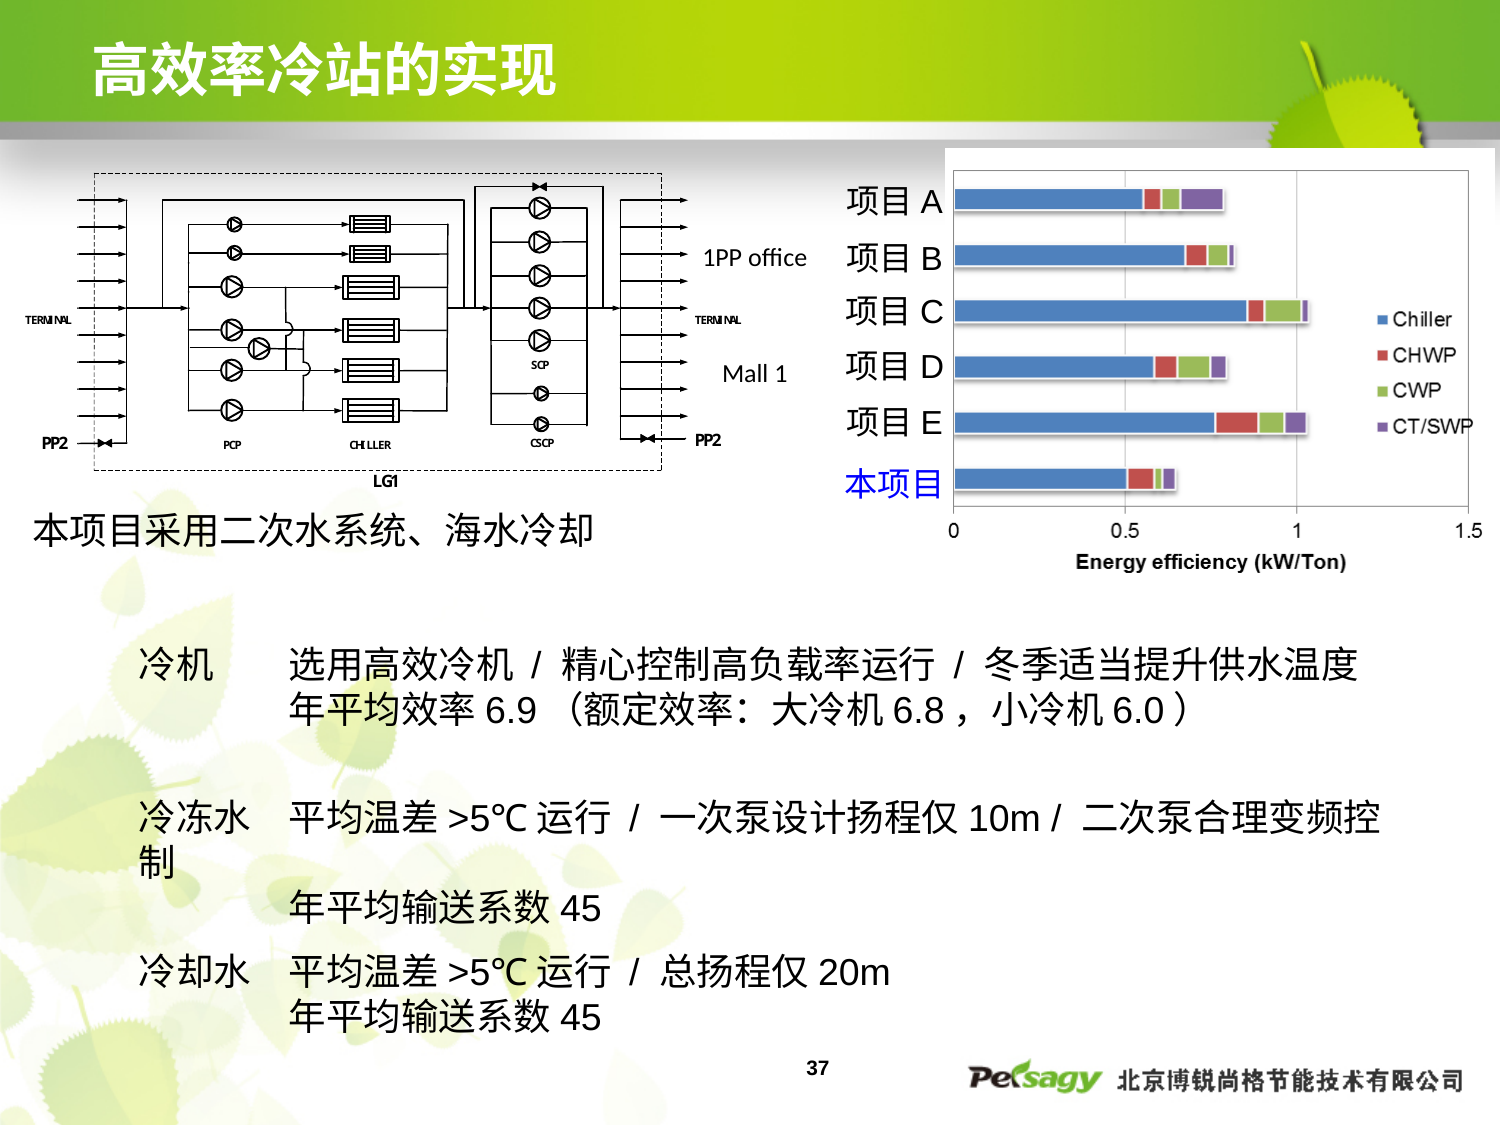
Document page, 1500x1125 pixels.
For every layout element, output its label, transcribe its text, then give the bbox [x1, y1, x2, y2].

text_box 本项目采用二次水系统、海水冷却 [17, 507, 768, 559]
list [945, 148, 1495, 600]
text_box 本项目 [814, 456, 940, 511]
text_box 项目C [829, 282, 940, 338]
text_box 冷机 选用高效冷机 / 精心控制高负载率运行 / 冬季适当提升供水温度 年平均效率6.9（额定效率：大冷机6.8，小冷机6.0） [123, 633, 1412, 739]
text_box 项目D [829, 338, 940, 393]
picture [0, 0, 1500, 1125]
title 高效率冷站的实现 [76, 19, 1424, 117]
text_box 项目A [825, 172, 940, 228]
slide_number 37 [608, 1046, 845, 1095]
text_box 项目B [829, 230, 940, 282]
text_box 项目E [829, 393, 940, 449]
text_box 冷冻水 平均温差>5℃运行 / 一次泵设计扬程仅10m / 二次泵合理变频控制 年平均输送系数45 [123, 786, 1412, 937]
text_box 冷却水 平均温差>5℃运行 / 总扬程仅20m 年平均输送系数45 [123, 940, 1412, 1046]
